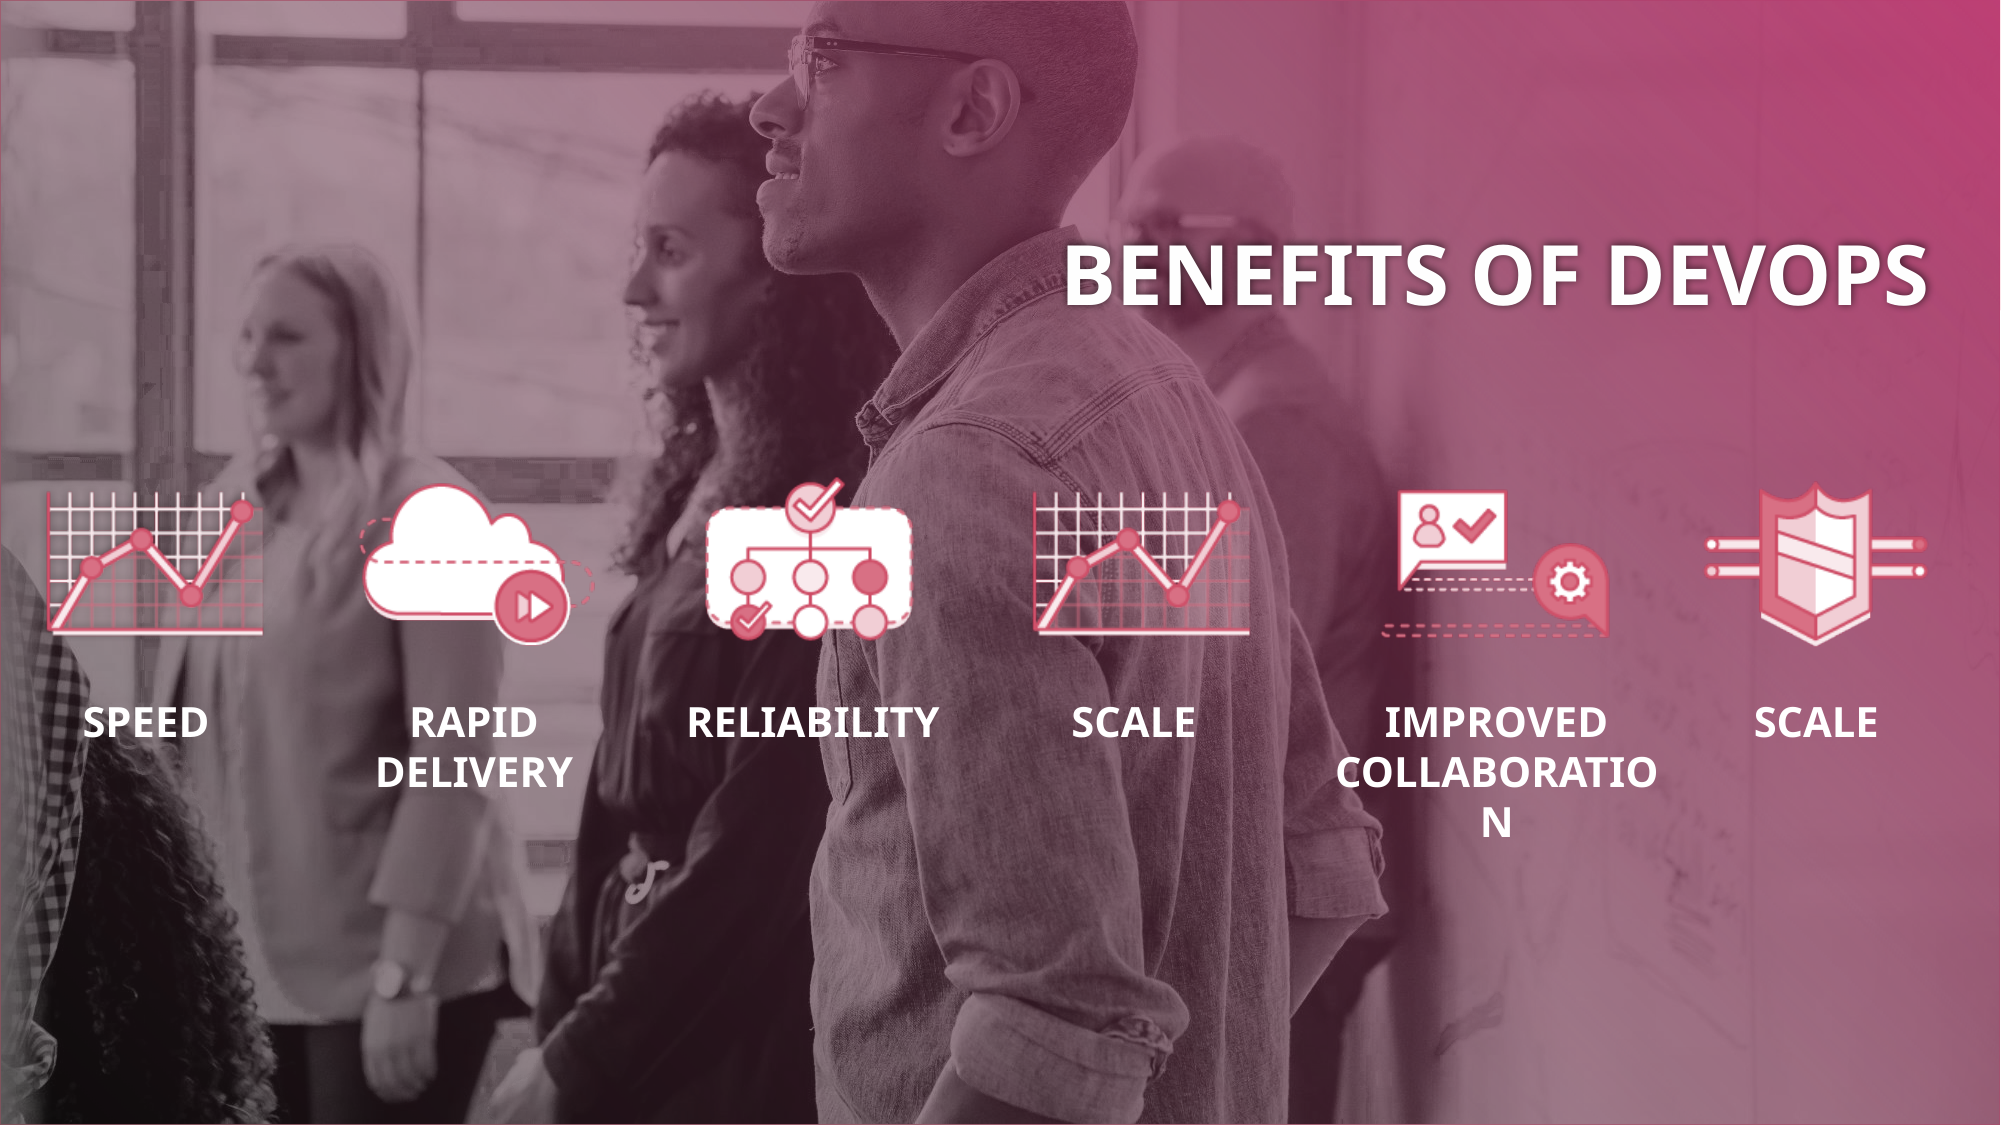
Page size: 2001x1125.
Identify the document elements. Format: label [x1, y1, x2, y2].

list [19, 465, 294, 664]
picture [0, 0, 2000, 1125]
